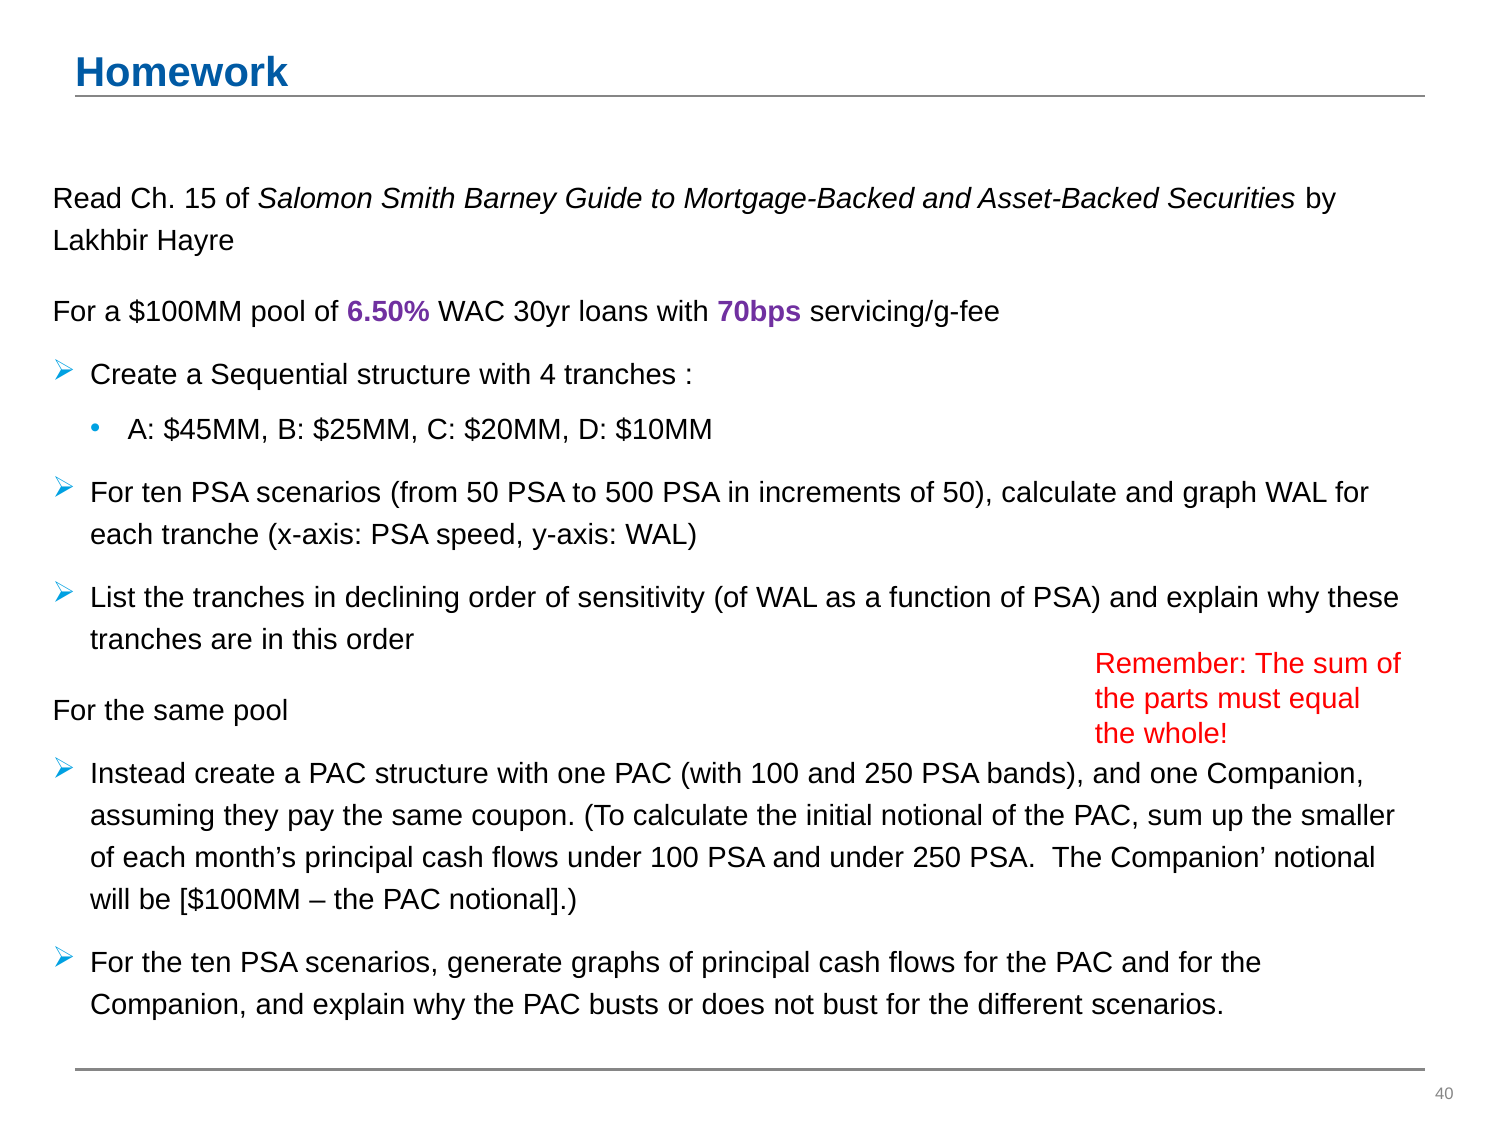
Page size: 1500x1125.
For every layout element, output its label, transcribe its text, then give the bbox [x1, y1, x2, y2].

text_box Remember: The sum of the parts must equal the whole! [1080, 637, 1424, 758]
list Read Ch. 15 of Salomon Smith Barney Guide to Mortgage-Backed and Asset-Backed Securities by Lakhbir Hayre For a $100MM pool of 6.50% WAC 30yr loans with 70bps servicing/g-fee Create a Sequential structure with 4 tranches : A: $45MM, B: $25MM, C: $20MM, D: $10MM For ten PSA scenarios (from 50 PSA to 500 PSA in increments of 50), calculate and graph WAL for each tranche (x-axis: PSA speed, y-axis: WAL) List the tranches in declining order of sensitivity (of WAL as a function of PSA) and explain why these tranches are in this order For the same pool Instead create a PAC structure with one PAC (with 100 and 250 PSA bands), and one Companion, assuming they pay the same coupon. (To calculate the initial notional of the PAC, sum up the smaller of each month’s principal cash flows under 100 PSA and under 250 PSA. The Companion’ notional will be [$100MM – the PAC notional].) For the ten PSA scenarios, generate graphs of principal cash flows for the PAC and for the Companion, and explain why the PAC busts or does not bust for the different scenarios. [52, 172, 1403, 1023]
title Homework [75, 45, 1424, 96]
